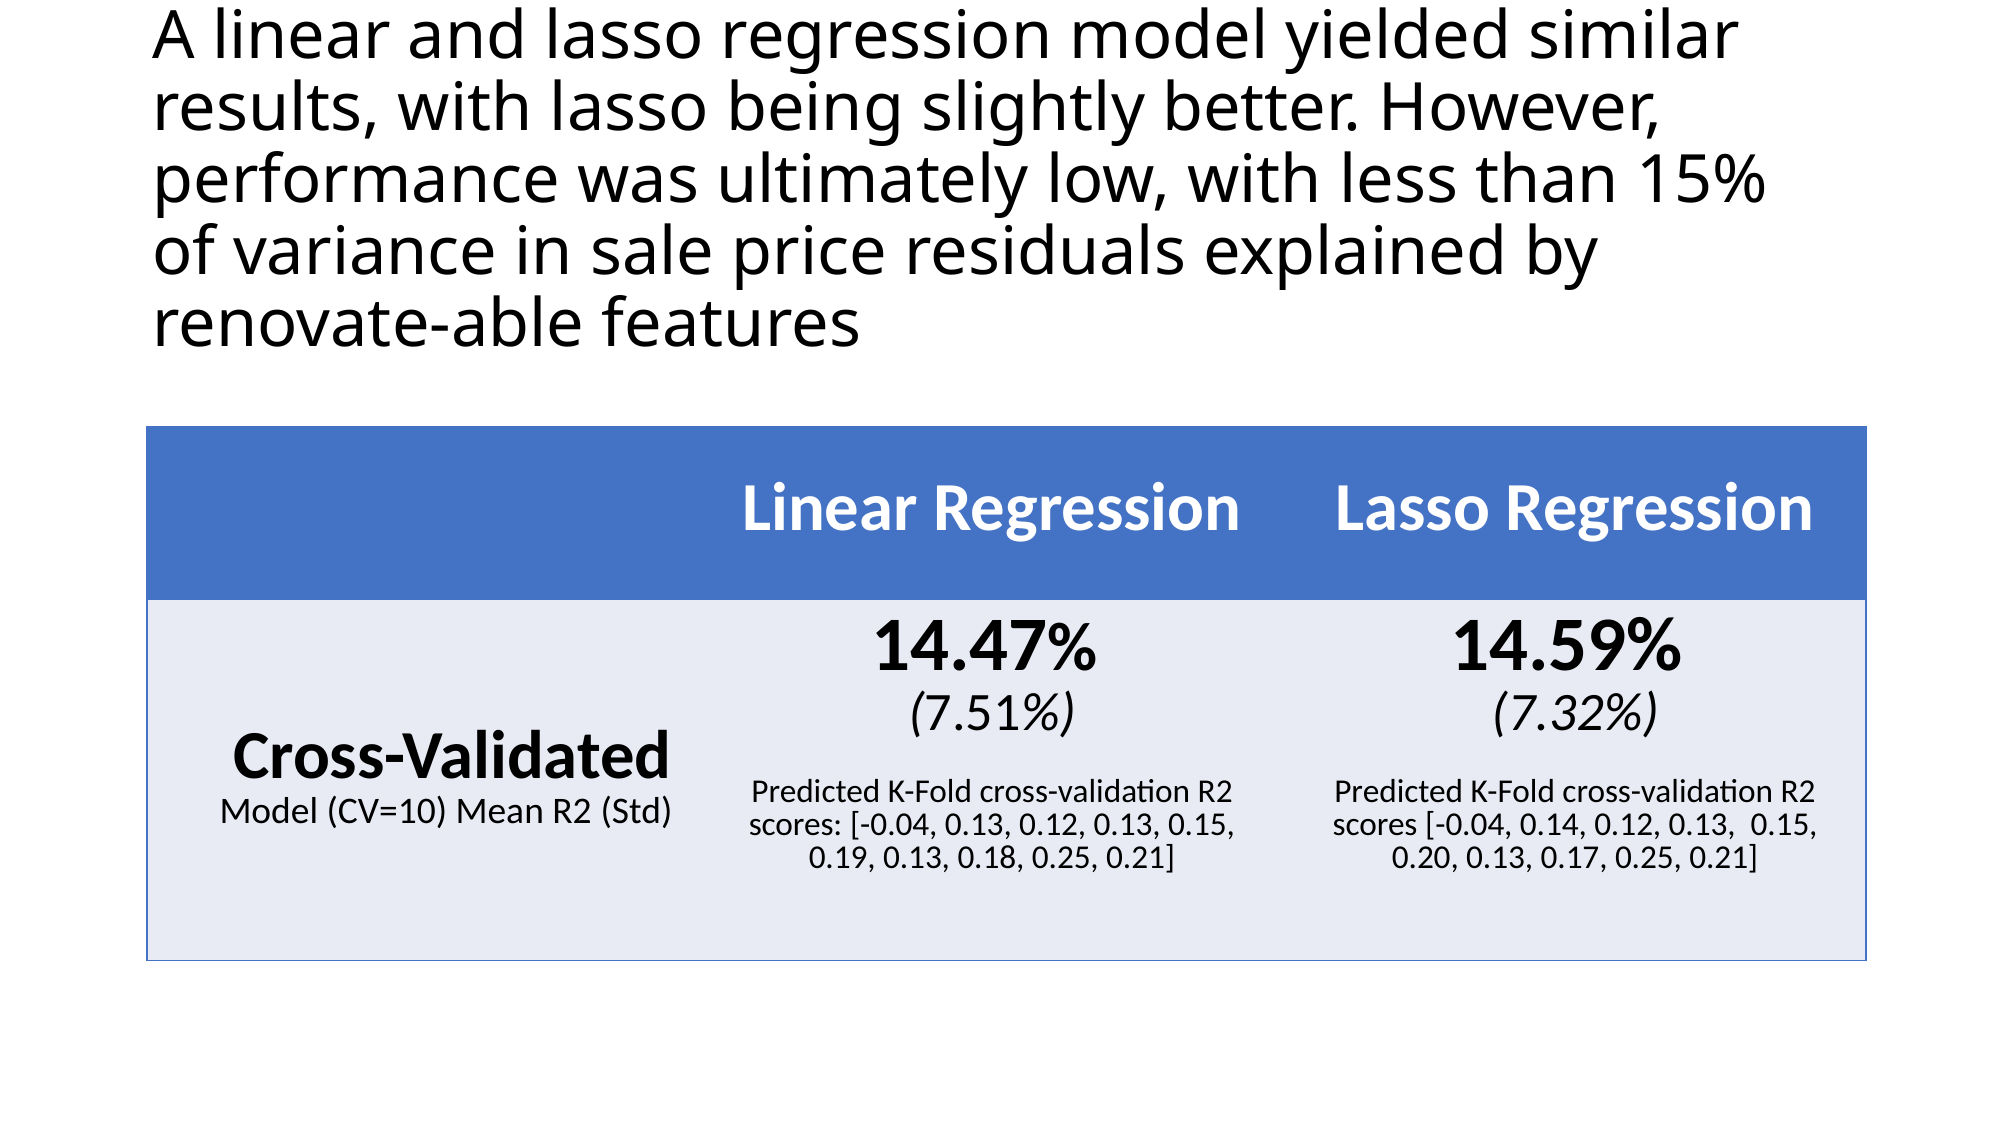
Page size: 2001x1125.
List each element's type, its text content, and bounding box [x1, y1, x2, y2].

title A linear and lasso regression model yielded similar results, with lasso being slightly better. However, performance was ultimately low, with less than 15% of variance in sale price residuals explained by renovate-able features [137, 72, 1863, 290]
table_cell 14.47% (7.51%) Predicted K-Fold cross-validation R2 scores: [-0.04, 0.13, 0.12, 0.13, 0.15, 0.19, 0.13, 0.18, 0.25, 0.21] [700, 600, 1285, 960]
table_header Linear Regression [700, 427, 1285, 599]
table_cell 14.59% (7.32%) Predicted K-Fold cross-validation R2 scores [-0.04, 0.14, 0.12, 0.13, 0.15, 0.20, 0.13, 0.17, 0.25, 0.21] [1285, 600, 1865, 960]
table_cell Cross-Validated Model (CV=10) Mean R2 (Std) [148, 600, 700, 960]
table_header Lasso Regression [1285, 427, 1865, 599]
table_header [148, 427, 700, 599]
